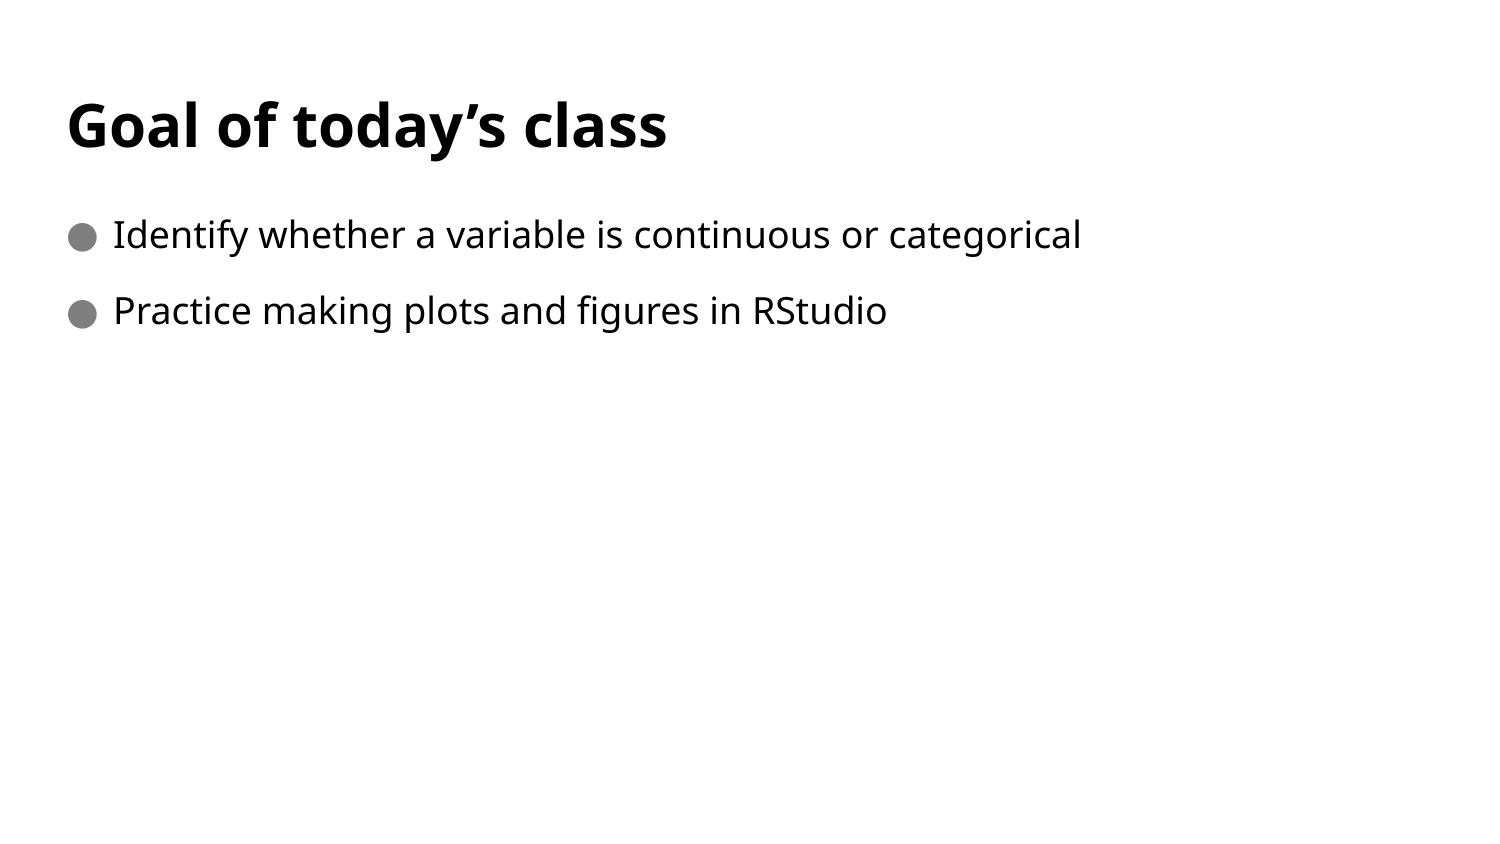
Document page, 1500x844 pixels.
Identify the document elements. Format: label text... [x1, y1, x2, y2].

title Goal of today’s class [51, 72, 1449, 176]
list Identify whether a variable is continuous or categorical Practice making plots and figures in RStudio [51, 189, 1449, 750]
